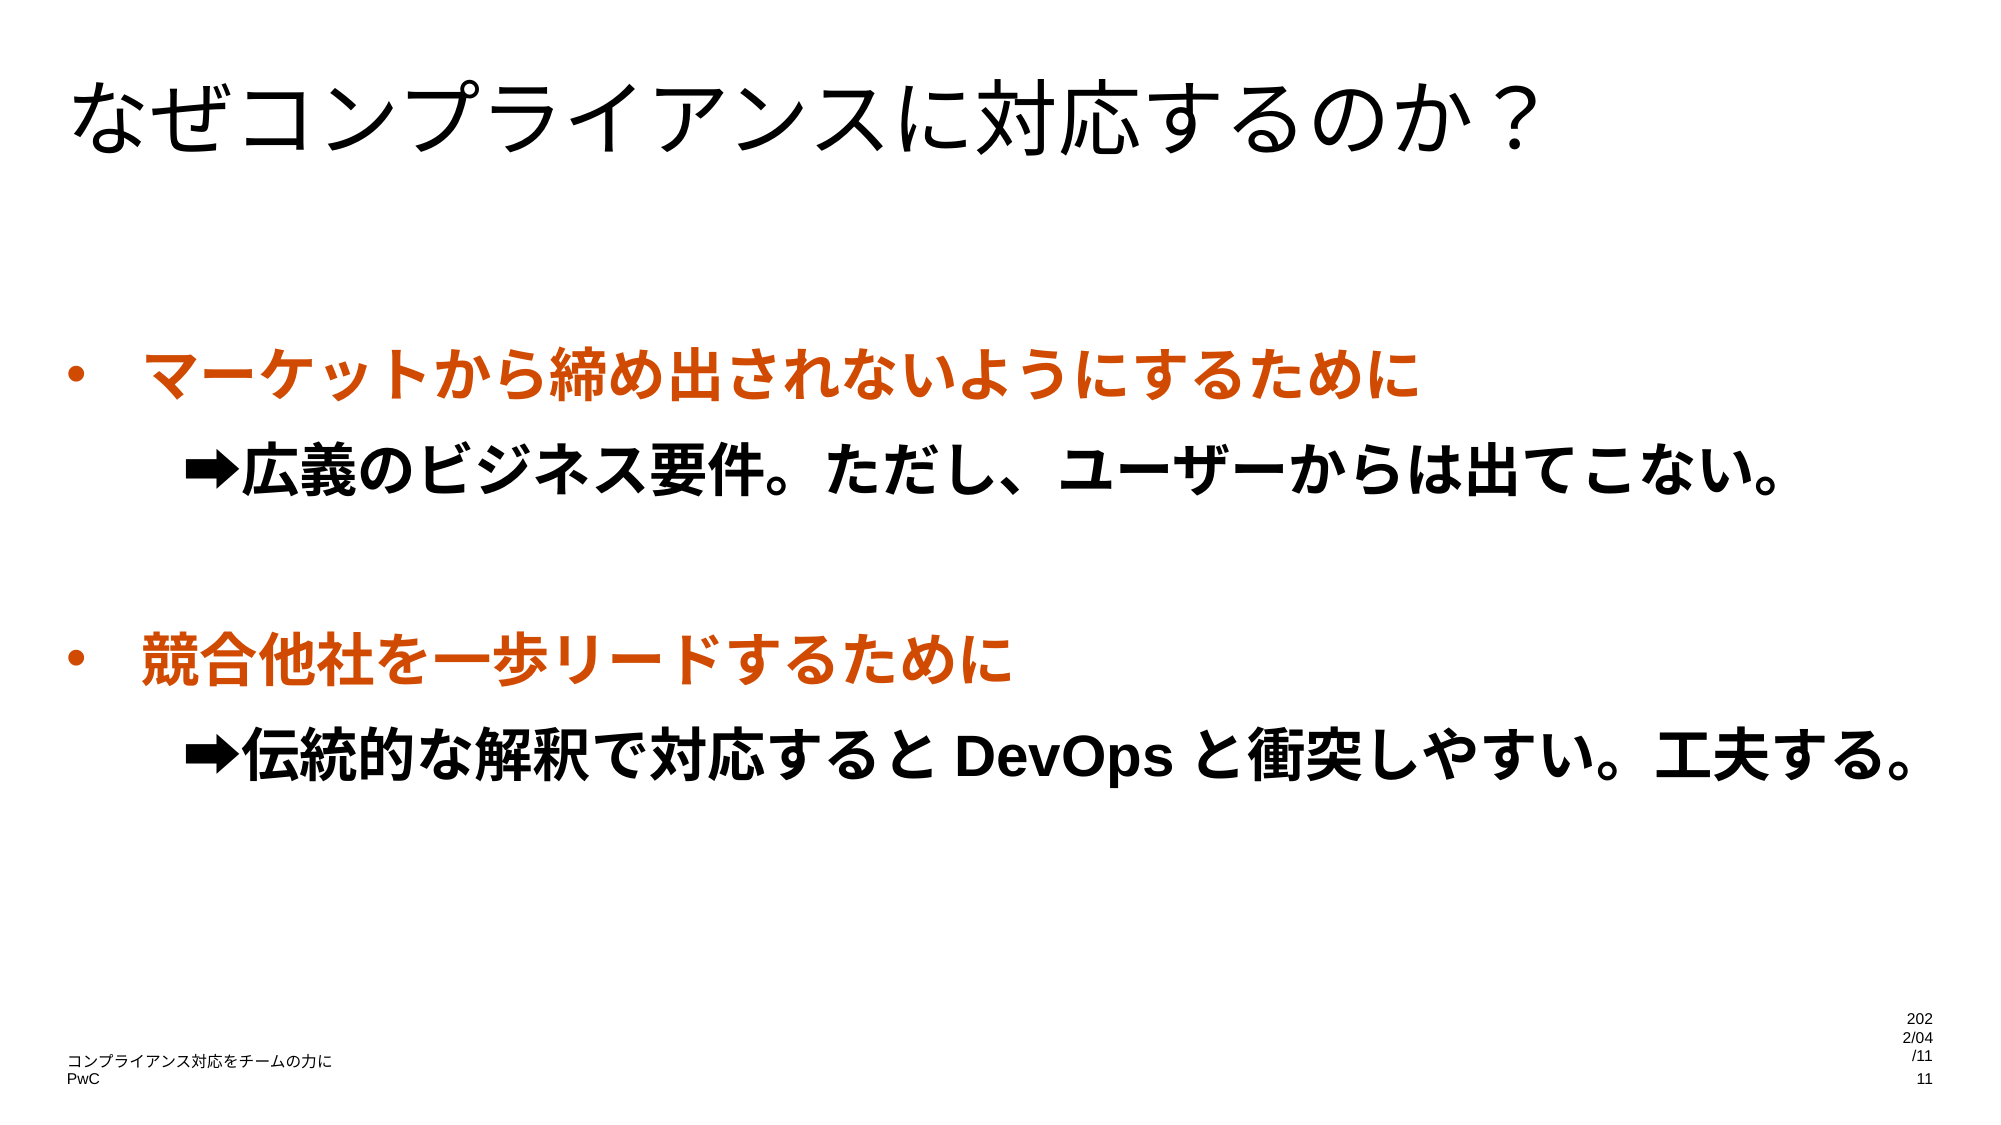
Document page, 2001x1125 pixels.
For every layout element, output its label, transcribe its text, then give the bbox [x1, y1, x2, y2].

slide_number 11 [1913, 1068, 1934, 1088]
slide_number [1900, 1046, 1934, 1065]
title なぜコンプライアンスに対応するのか？ [66, 66, 1933, 291]
footer コンプライアンス対応をチームの力に [66, 1051, 658, 1071]
list マーケットから締め出されないようにするために ➡広義のビジネス要件。ただし、ユーザーからは出てこない。 競合他社を一歩リードするために ➡伝統的な解釈で対応するとDevOpsと衝突しやすい。工夫する。 [66, 338, 1933, 1024]
